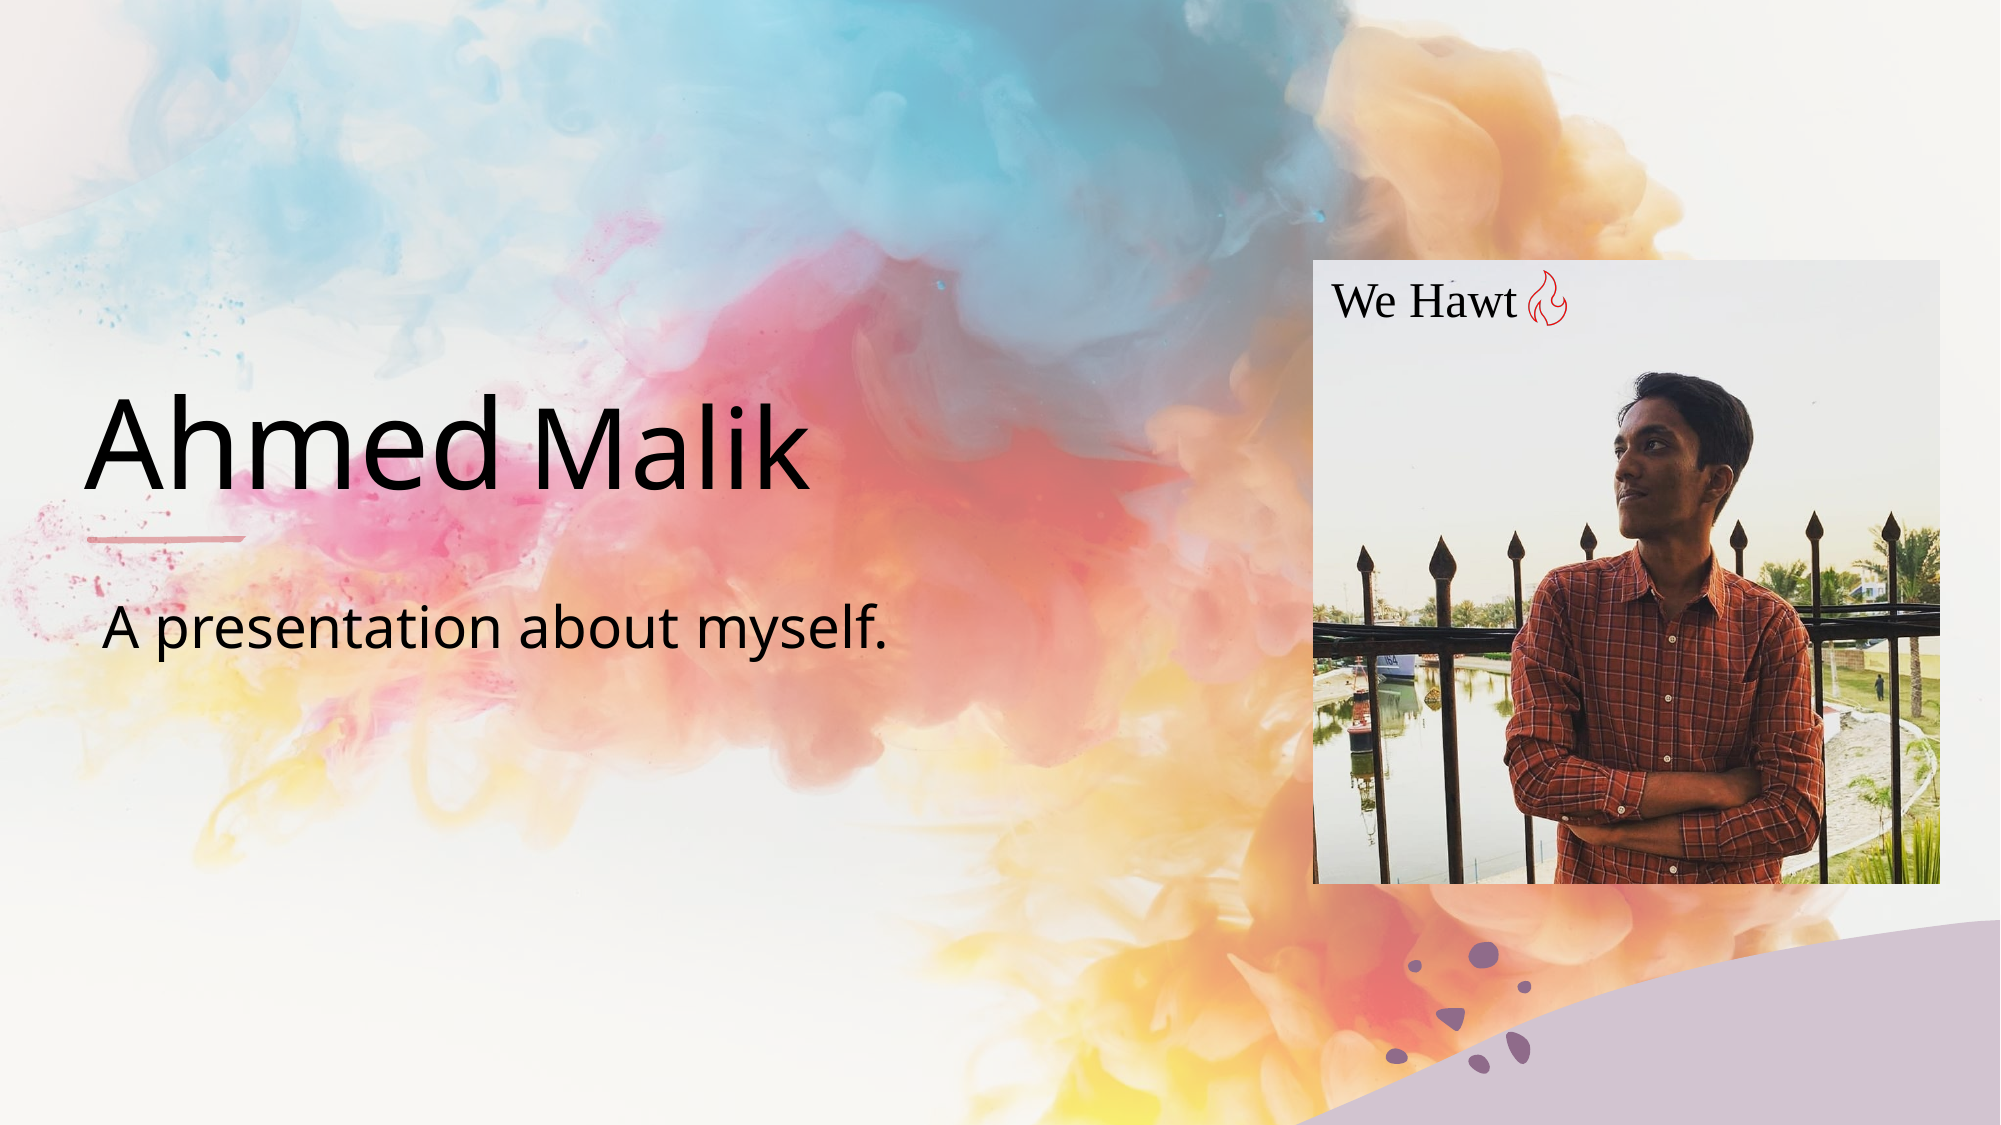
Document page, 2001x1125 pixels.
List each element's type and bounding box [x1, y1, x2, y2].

picture [0, 0, 2000, 1125]
text_box [1385, 942, 1532, 1074]
